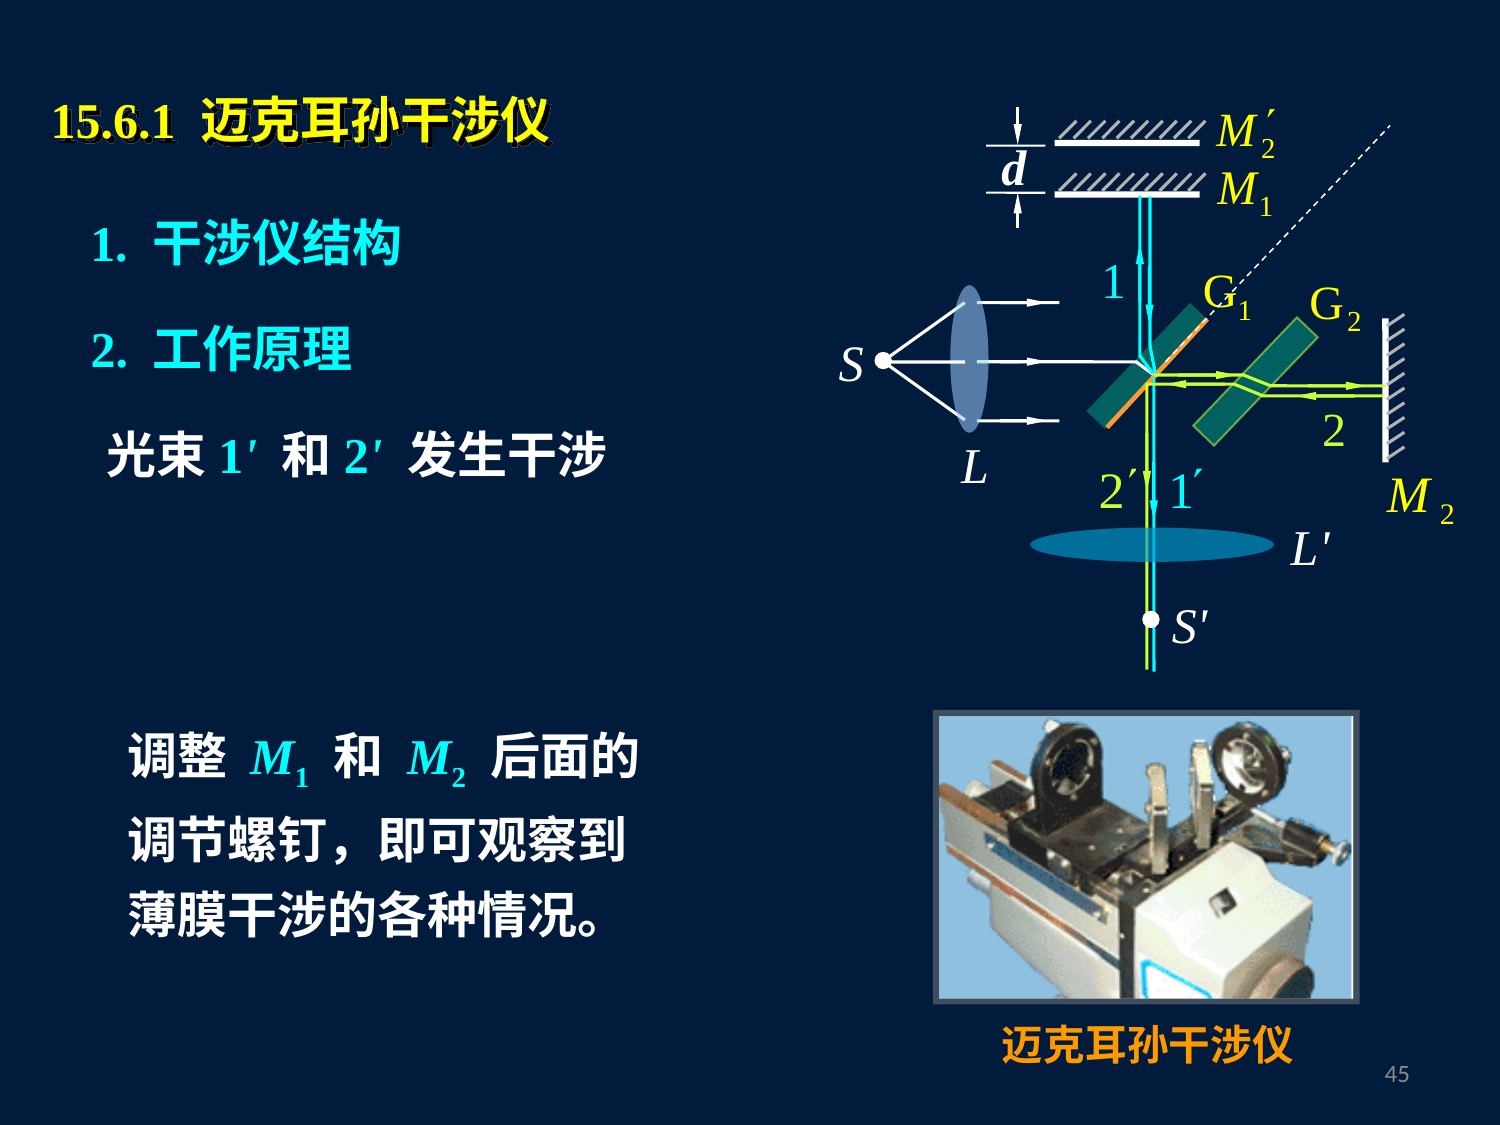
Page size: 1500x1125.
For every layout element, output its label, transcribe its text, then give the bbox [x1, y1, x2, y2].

text_box 1. 干涉仪结构 [75, 203, 418, 279]
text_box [951, 437, 999, 492]
text_box [1148, 527, 1153, 562]
text_box 调整 M1 和 M2 后面的调节螺钉，即可观察到薄膜干涉的各种情况。 [112, 700, 672, 951]
text_box [1193, 317, 1315, 446]
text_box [1281, 519, 1341, 575]
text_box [1163, 597, 1218, 657]
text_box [1307, 278, 1363, 334]
text_box [1159, 527, 1274, 562]
text_box 15.6.1 迈克耳孙干涉仪 [35, 72, 592, 158]
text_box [1095, 467, 1137, 512]
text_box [985, 106, 1046, 229]
text_box [950, 285, 989, 433]
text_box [1382, 467, 1458, 528]
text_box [1212, 105, 1277, 162]
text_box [1200, 266, 1252, 323]
slide_number 44 [1074, 1042, 1425, 1103]
text_box [1148, 610, 1153, 629]
text_box [1086, 302, 1200, 430]
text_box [1054, 173, 1206, 195]
text_box [1030, 527, 1142, 562]
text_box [1098, 252, 1129, 307]
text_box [834, 340, 871, 386]
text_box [1385, 314, 1405, 463]
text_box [1170, 467, 1202, 512]
picture [938, 715, 1354, 999]
text_box 迈克耳孙干涉仪 [987, 1011, 1310, 1077]
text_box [1319, 408, 1348, 449]
text_box 光束1' 和2' 发生干涉 [91, 416, 623, 492]
text_box 2. 工作原理 [75, 310, 368, 385]
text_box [1213, 168, 1273, 219]
text_box [875, 351, 892, 370]
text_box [1054, 120, 1206, 144]
